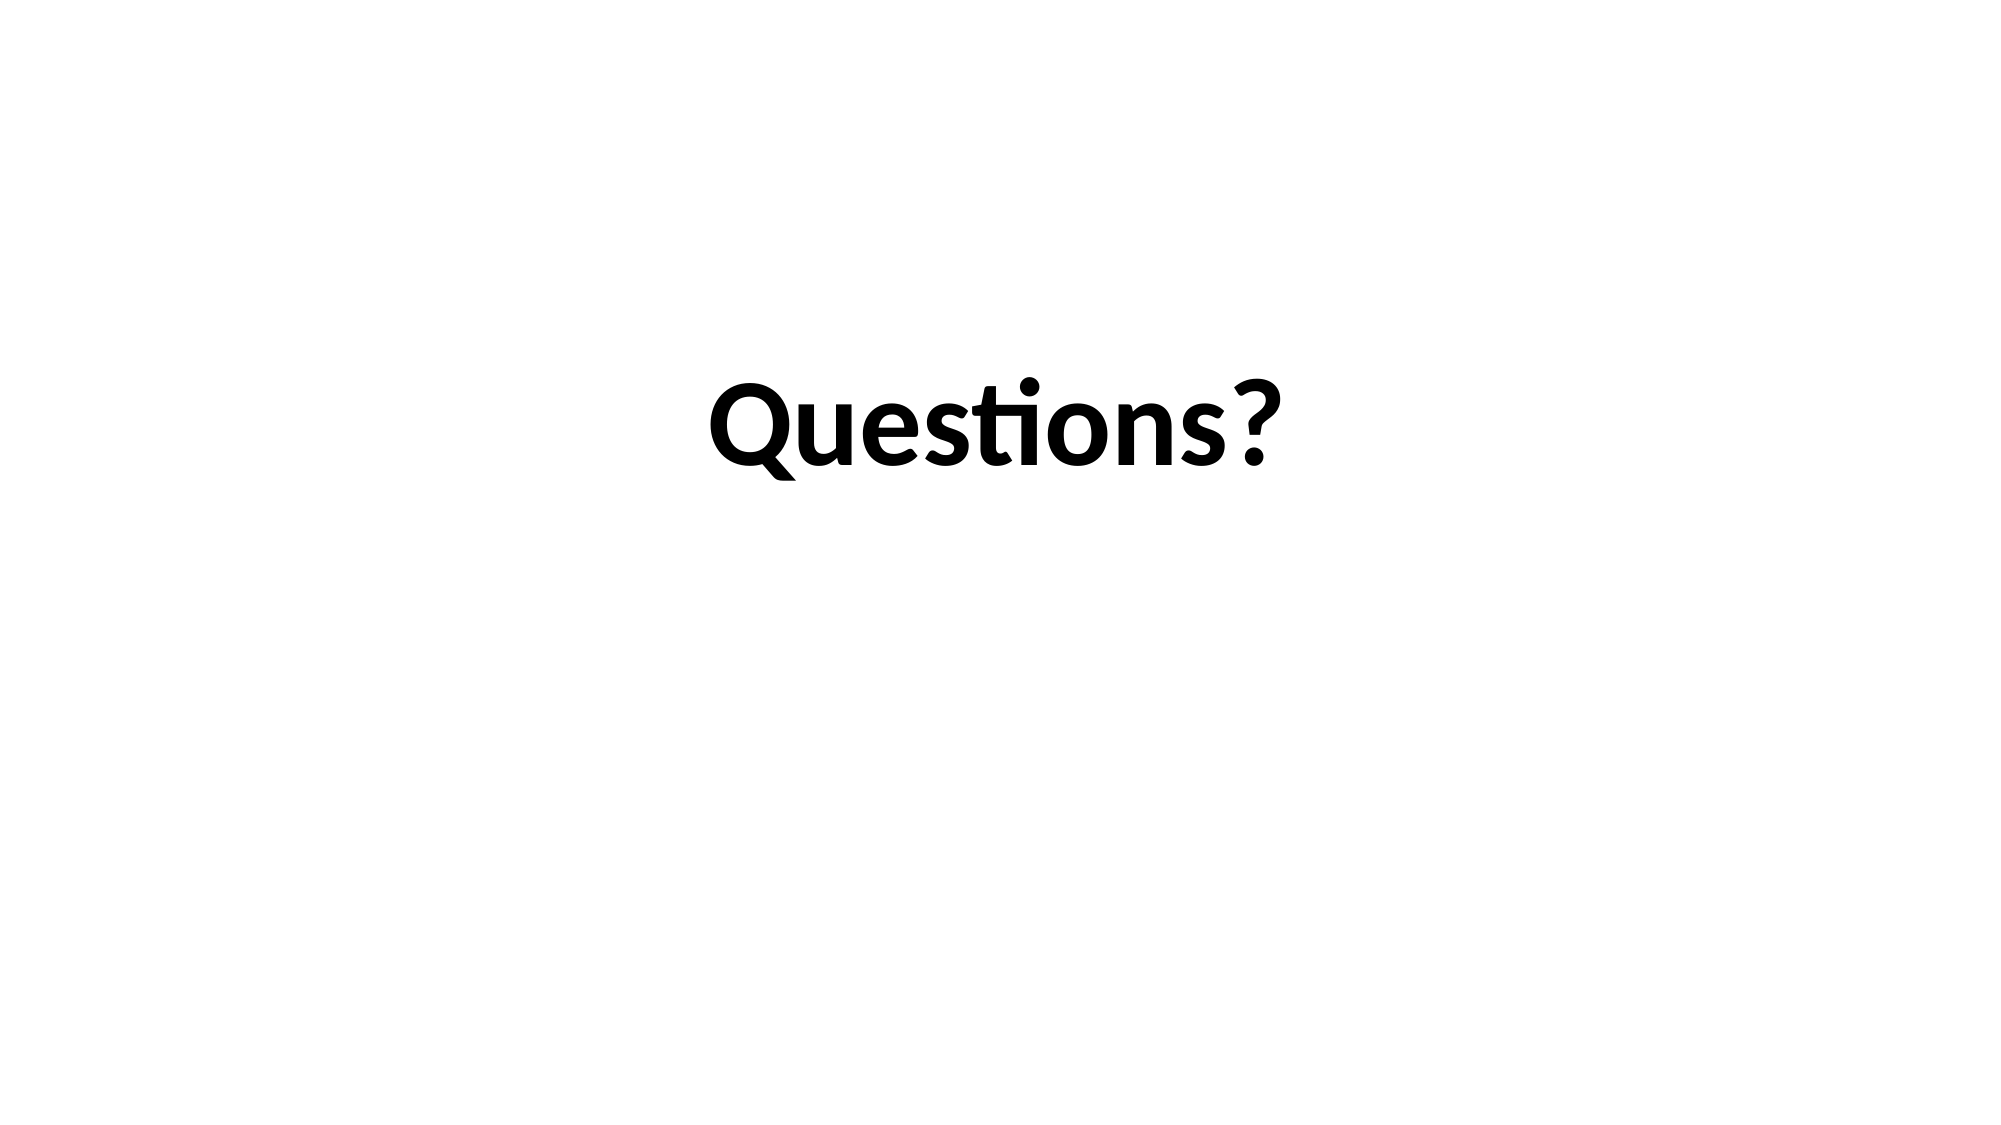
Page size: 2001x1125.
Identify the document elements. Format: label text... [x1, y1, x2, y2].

title Questions? [134, 316, 1860, 534]
